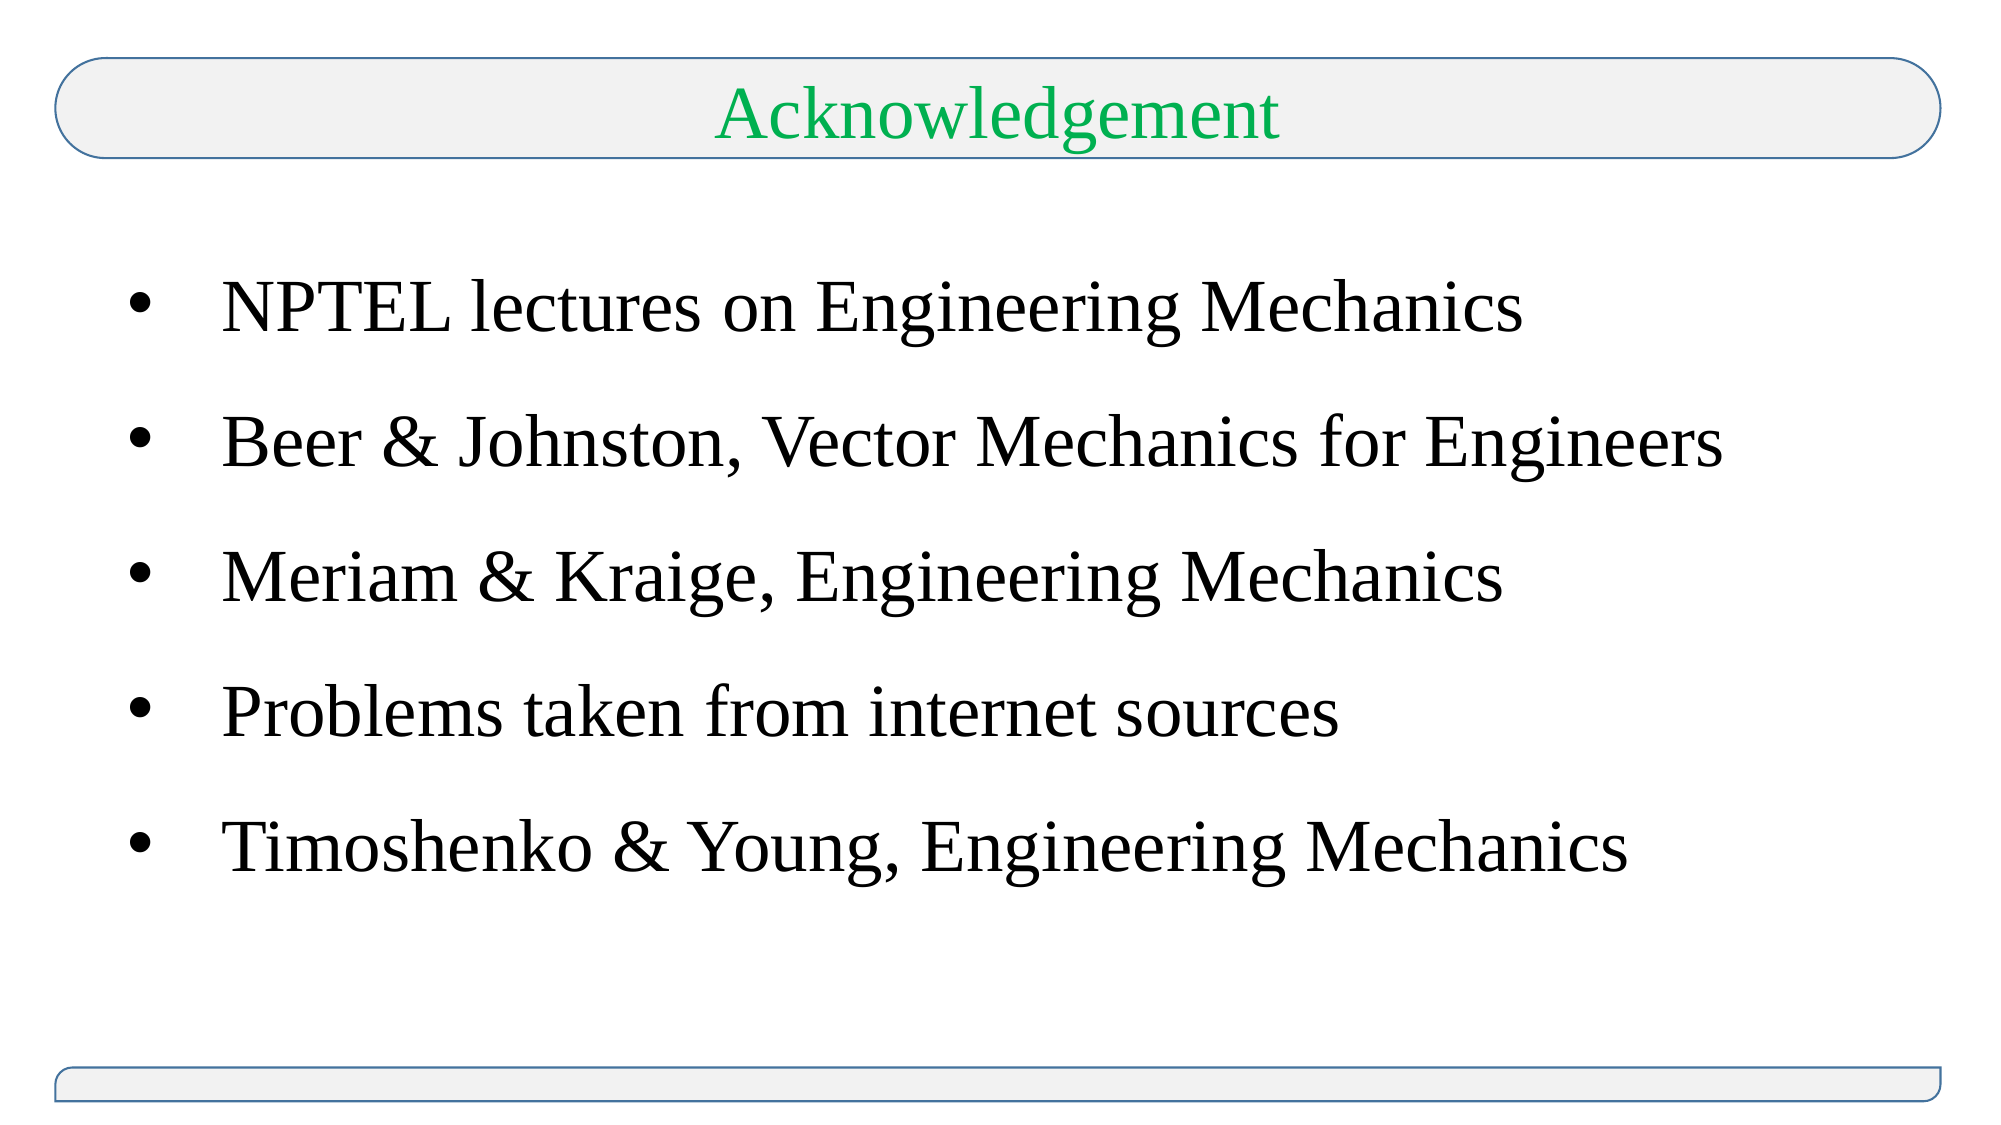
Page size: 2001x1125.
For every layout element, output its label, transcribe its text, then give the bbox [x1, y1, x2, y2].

text_box [54, 1066, 1942, 1103]
text_box Acknowledgement [54, 56, 1942, 160]
text_box NPTEL lectures on Engineering Mechanics Beer & Johnston, Vector Mechanics for Engineers Meriam & Kraige, Engineering Mechanics Problems taken from internet sources Timoshenko & Young, Engineering Mechanics [112, 203, 1915, 894]
